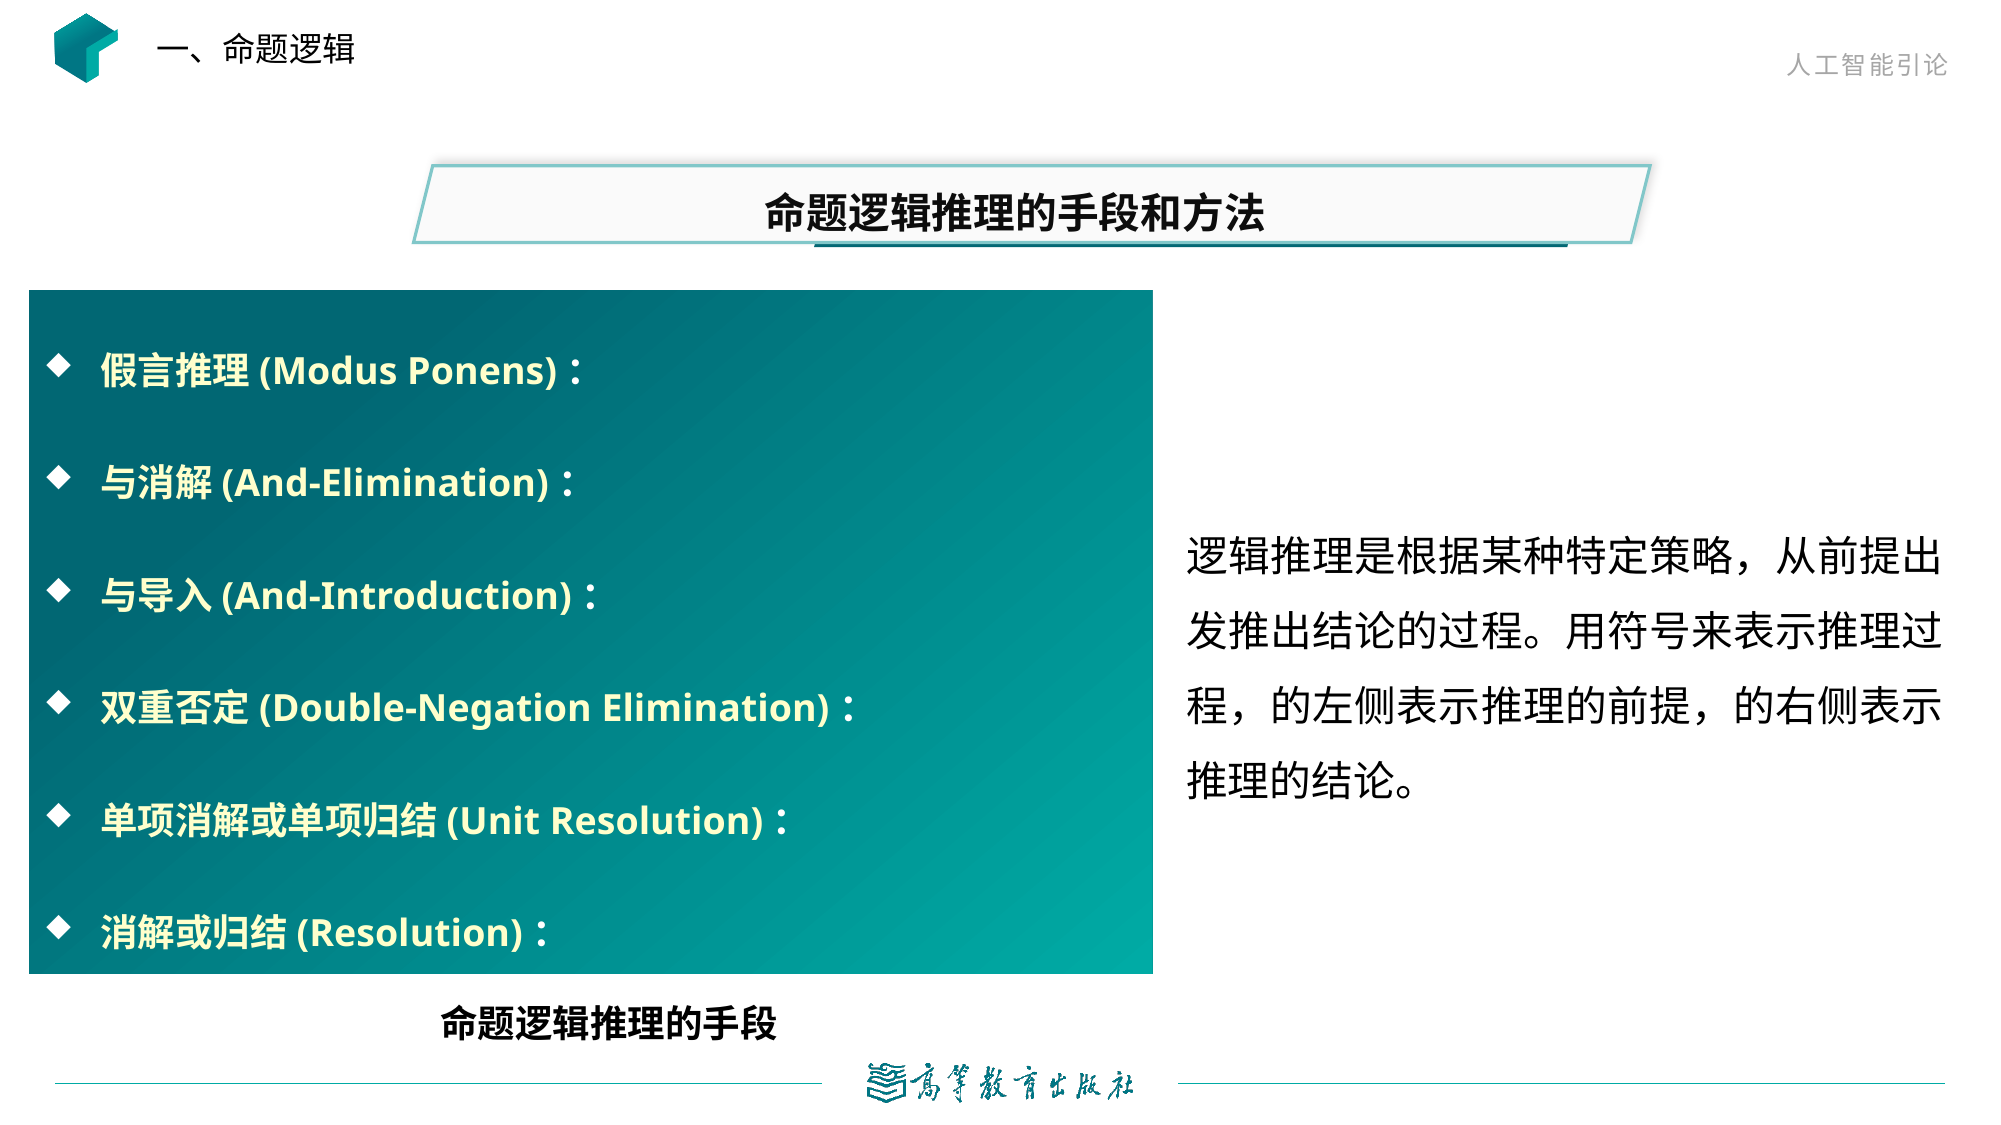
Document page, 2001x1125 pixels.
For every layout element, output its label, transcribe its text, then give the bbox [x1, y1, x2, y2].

picture [867, 1063, 1133, 1103]
text_box 命题逻辑推理的手段 [425, 992, 793, 1052]
text_box 一、命题逻辑 [141, 21, 371, 76]
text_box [413, 165, 1651, 248]
text_box [28, 289, 1153, 975]
